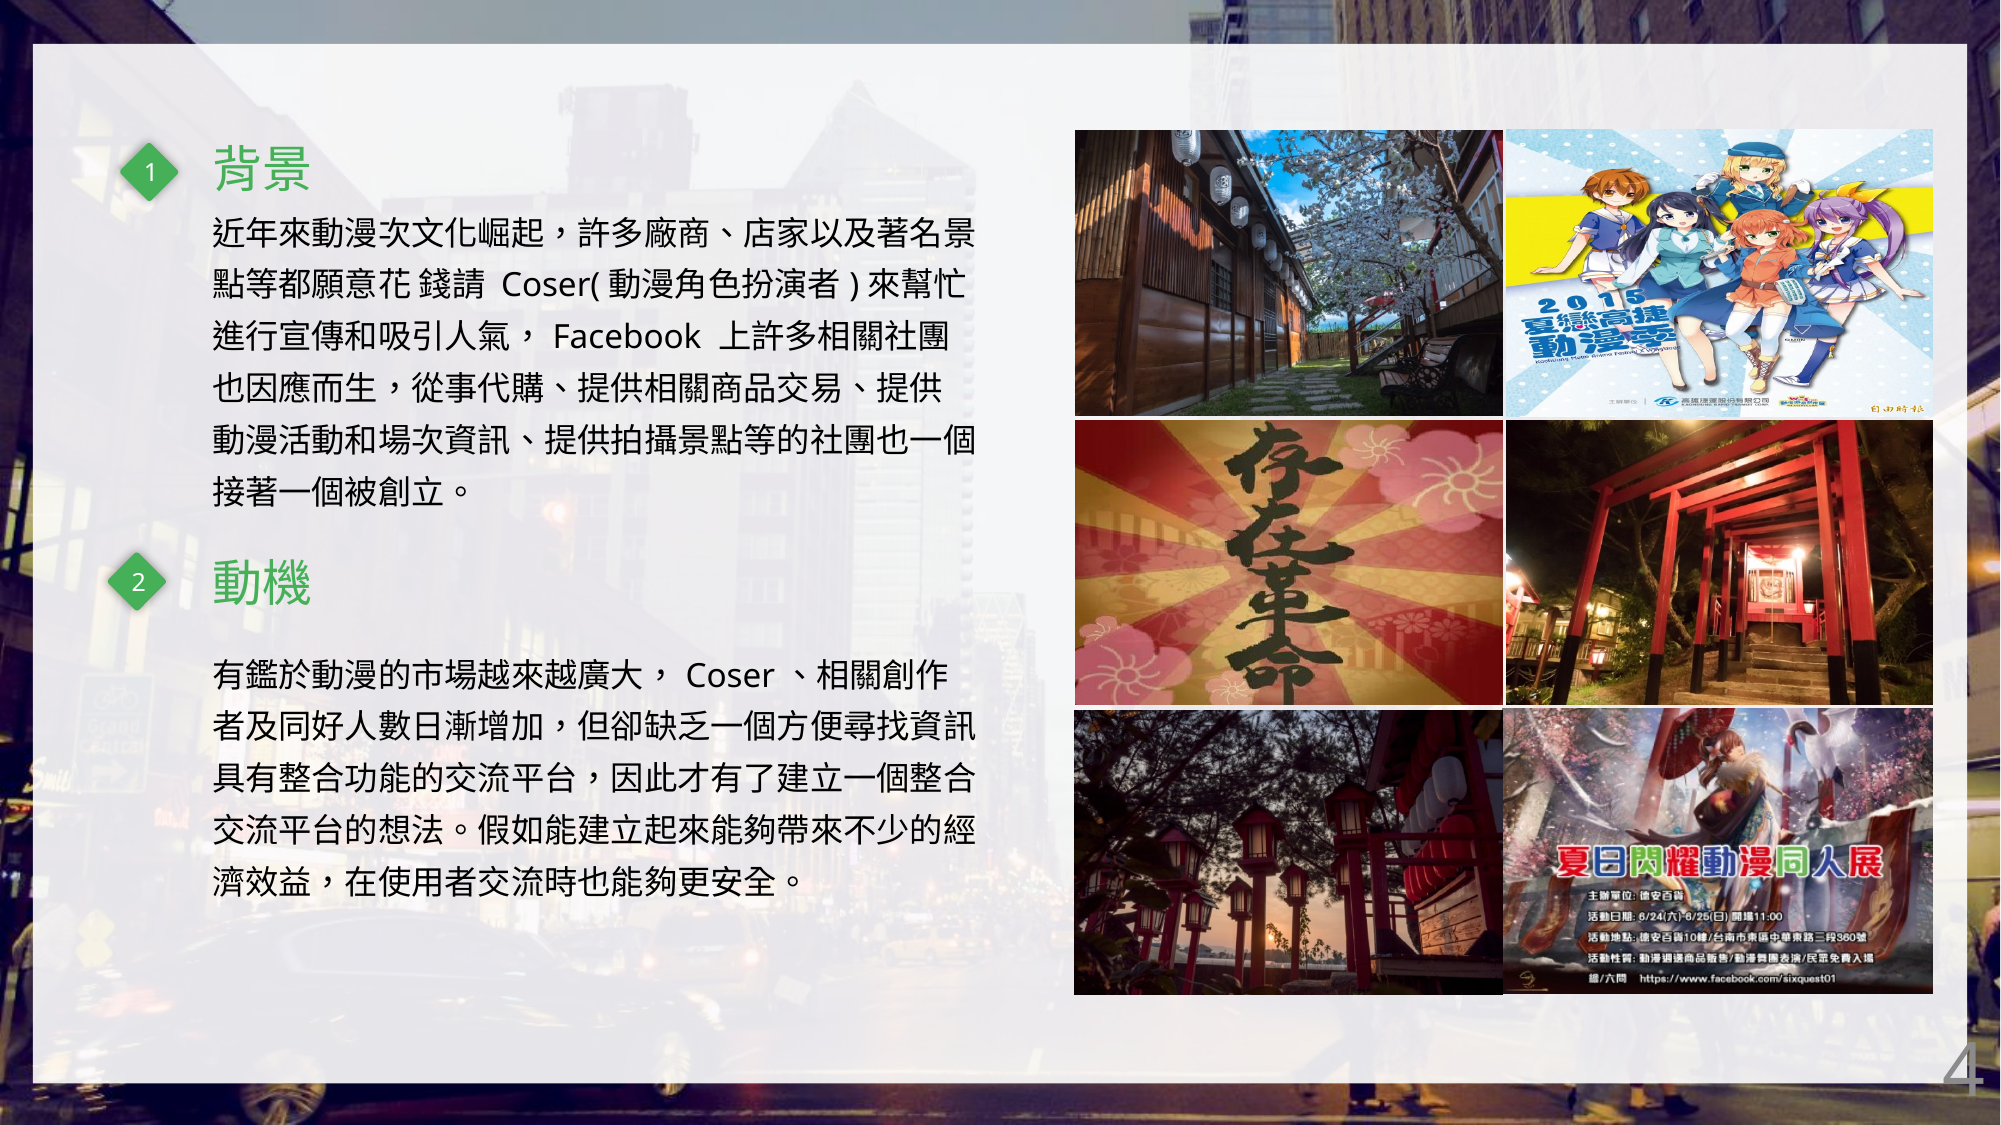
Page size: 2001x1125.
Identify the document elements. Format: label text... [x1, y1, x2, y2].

text_box 有鑑於動漫的市場越來越廣大，Coser、相關創作者及同好人數日漸增加，但卻缺乏一個方便尋找資訊具有整合功能的交流平台，因此才有了建立一個整合交流平台的想法。假如能建立起來能夠帶來不少的經 濟效益，在使用者交流時也能夠更安全。 [197, 634, 992, 909]
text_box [127, 149, 171, 195]
text_box 近年來動漫次文化崛起，許多廠商、店家以及著名景點等都願意花 錢請 Coser(動漫角色扮演者)來幫忙進行宣傳和吸引人氣，Facebook 上許多相關社團也因應而生，從事代購、提供相關商品交易、提供 動漫活動和場次資訊、提供拍攝景點等的社團也一個接著一個被創立。 [197, 192, 992, 519]
text_box 背景 [197, 129, 551, 192]
slide_number 4 [1515, 1042, 2000, 1103]
text_box 動機 [197, 543, 551, 619]
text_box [115, 558, 159, 605]
picture [0, 0, 2001, 1125]
text_box [32, 43, 1968, 1085]
